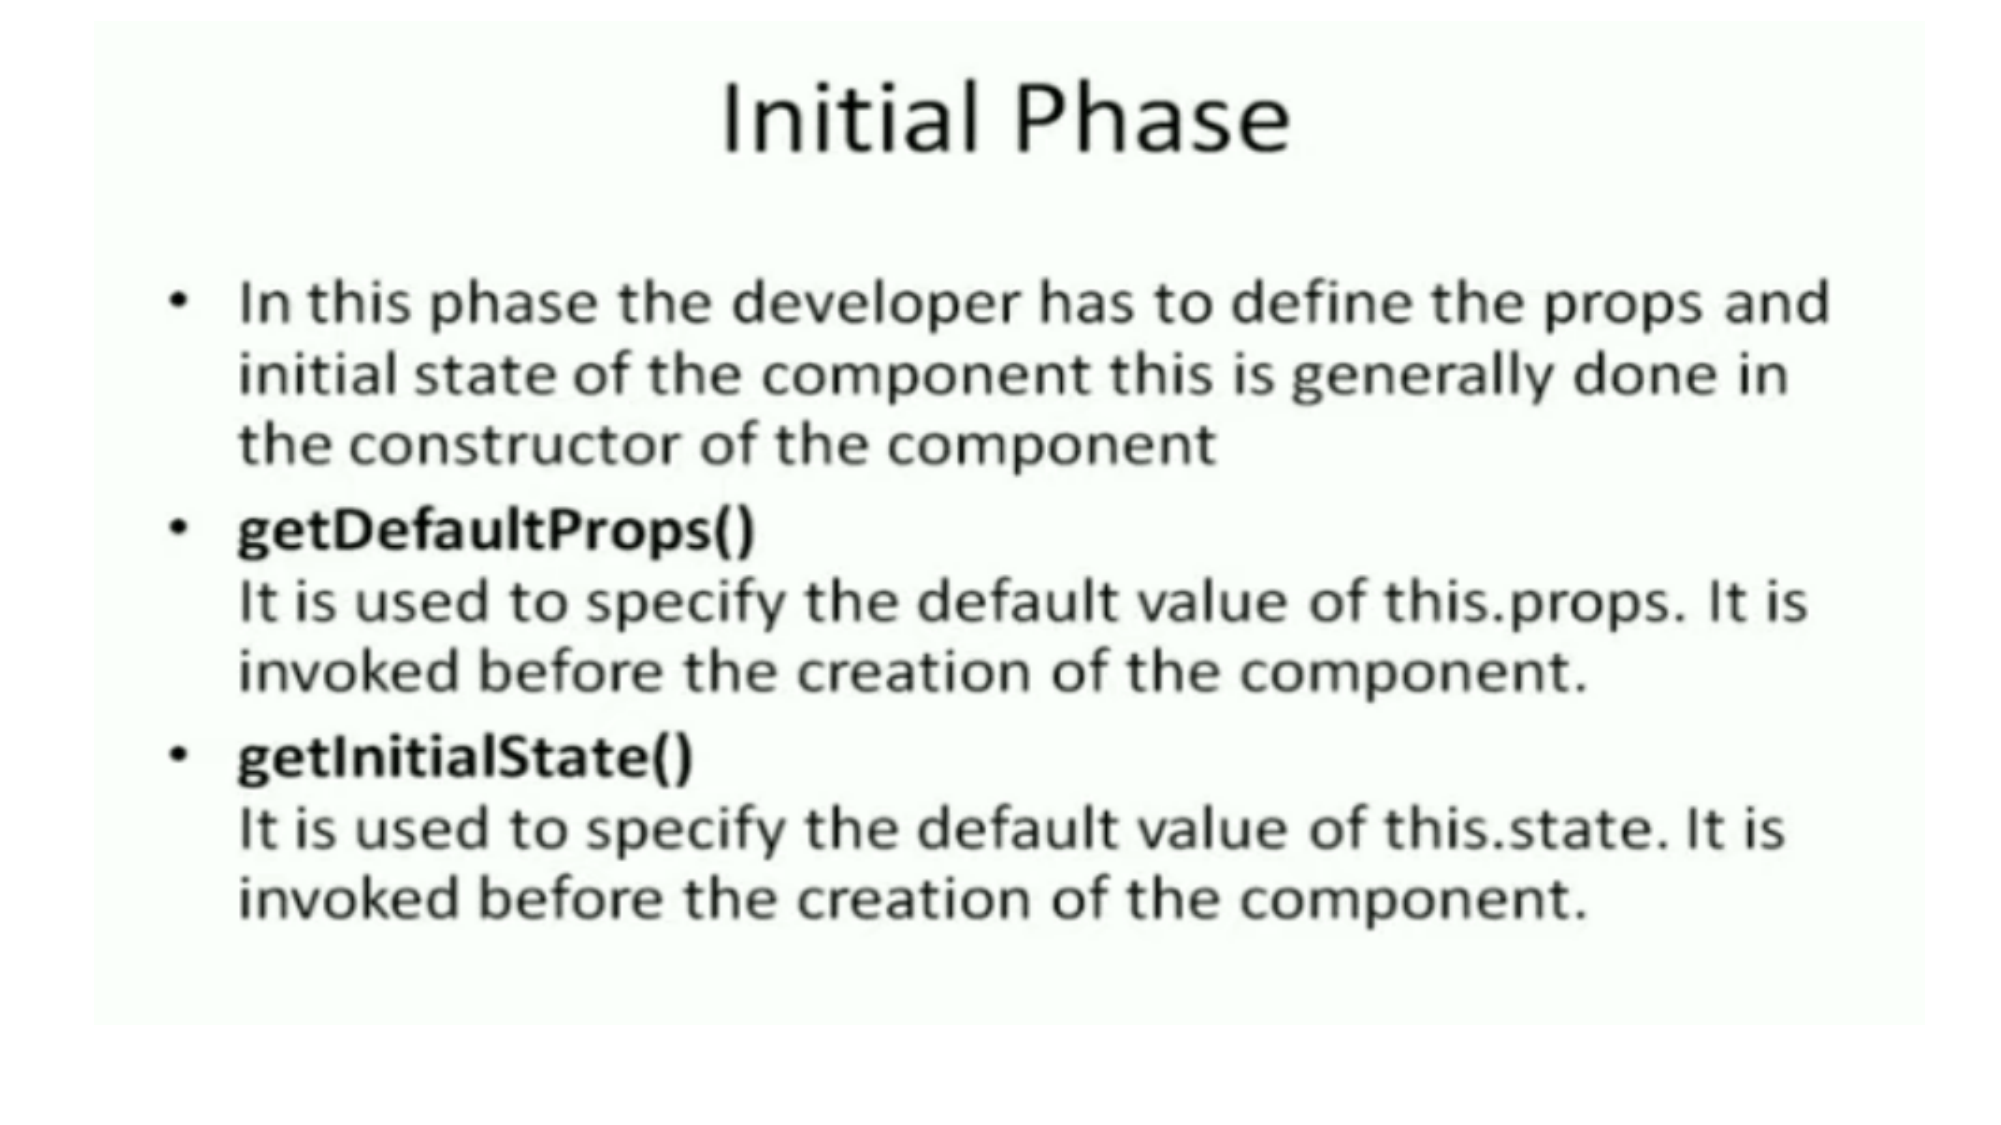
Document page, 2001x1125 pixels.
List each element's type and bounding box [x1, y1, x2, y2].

picture [94, 21, 1925, 1025]
